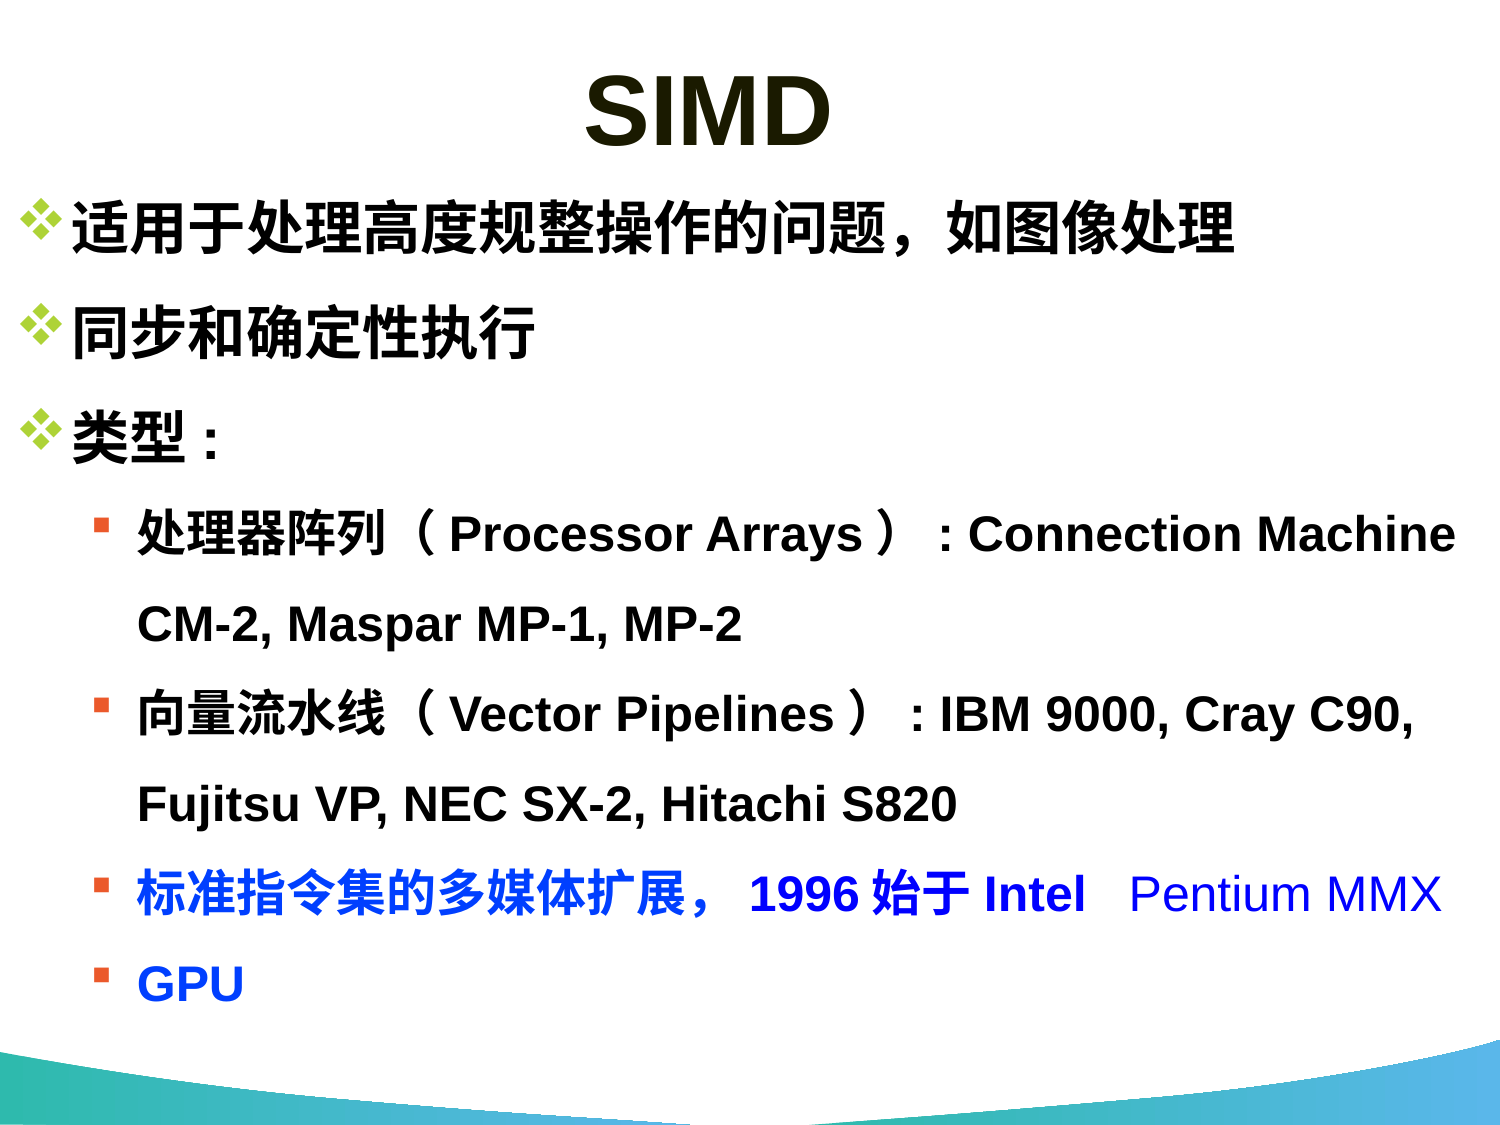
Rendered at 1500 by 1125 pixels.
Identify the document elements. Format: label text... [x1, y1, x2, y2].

list 适用于处理高度规整操作的问题，如图像处理 同步和确定性执行 类型: 处理器阵列（Processor Arrays）: Connection Machine CM-2, Maspar MP-1, MP-2 向量流水线（Vector Pipelines）: IBM 9000, Cray C90, Fujitsu VP, NEC SX-2, Hitachi S820 标准指令集的多媒体扩展，1996始于Intel Pentium MMX GPU [0, 148, 1500, 1047]
title SIMD [159, 42, 1258, 148]
